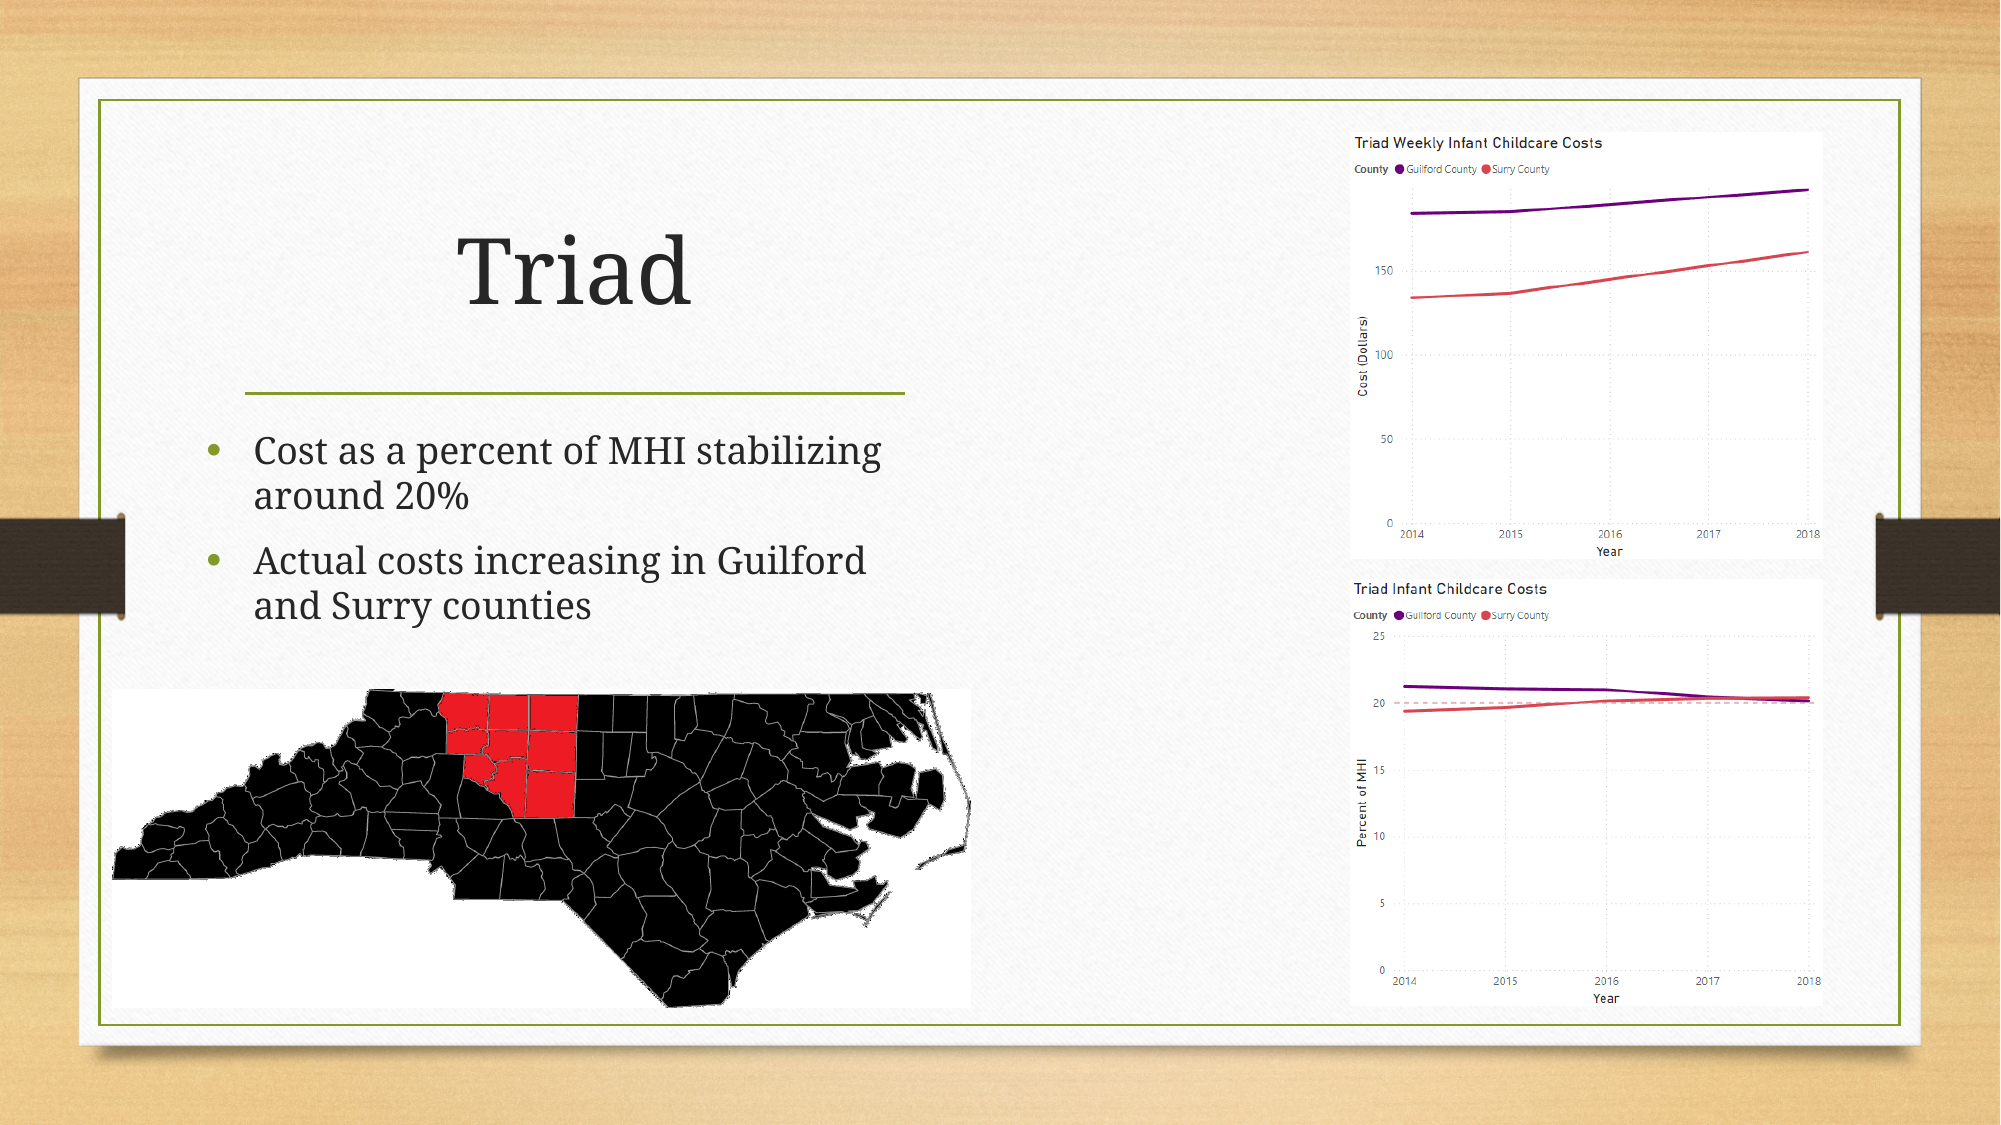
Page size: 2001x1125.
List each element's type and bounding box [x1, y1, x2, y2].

text_box [0, 0, 2000, 1125]
picture [1349, 579, 1823, 1006]
list [112, 689, 971, 1008]
picture [1349, 132, 1823, 559]
